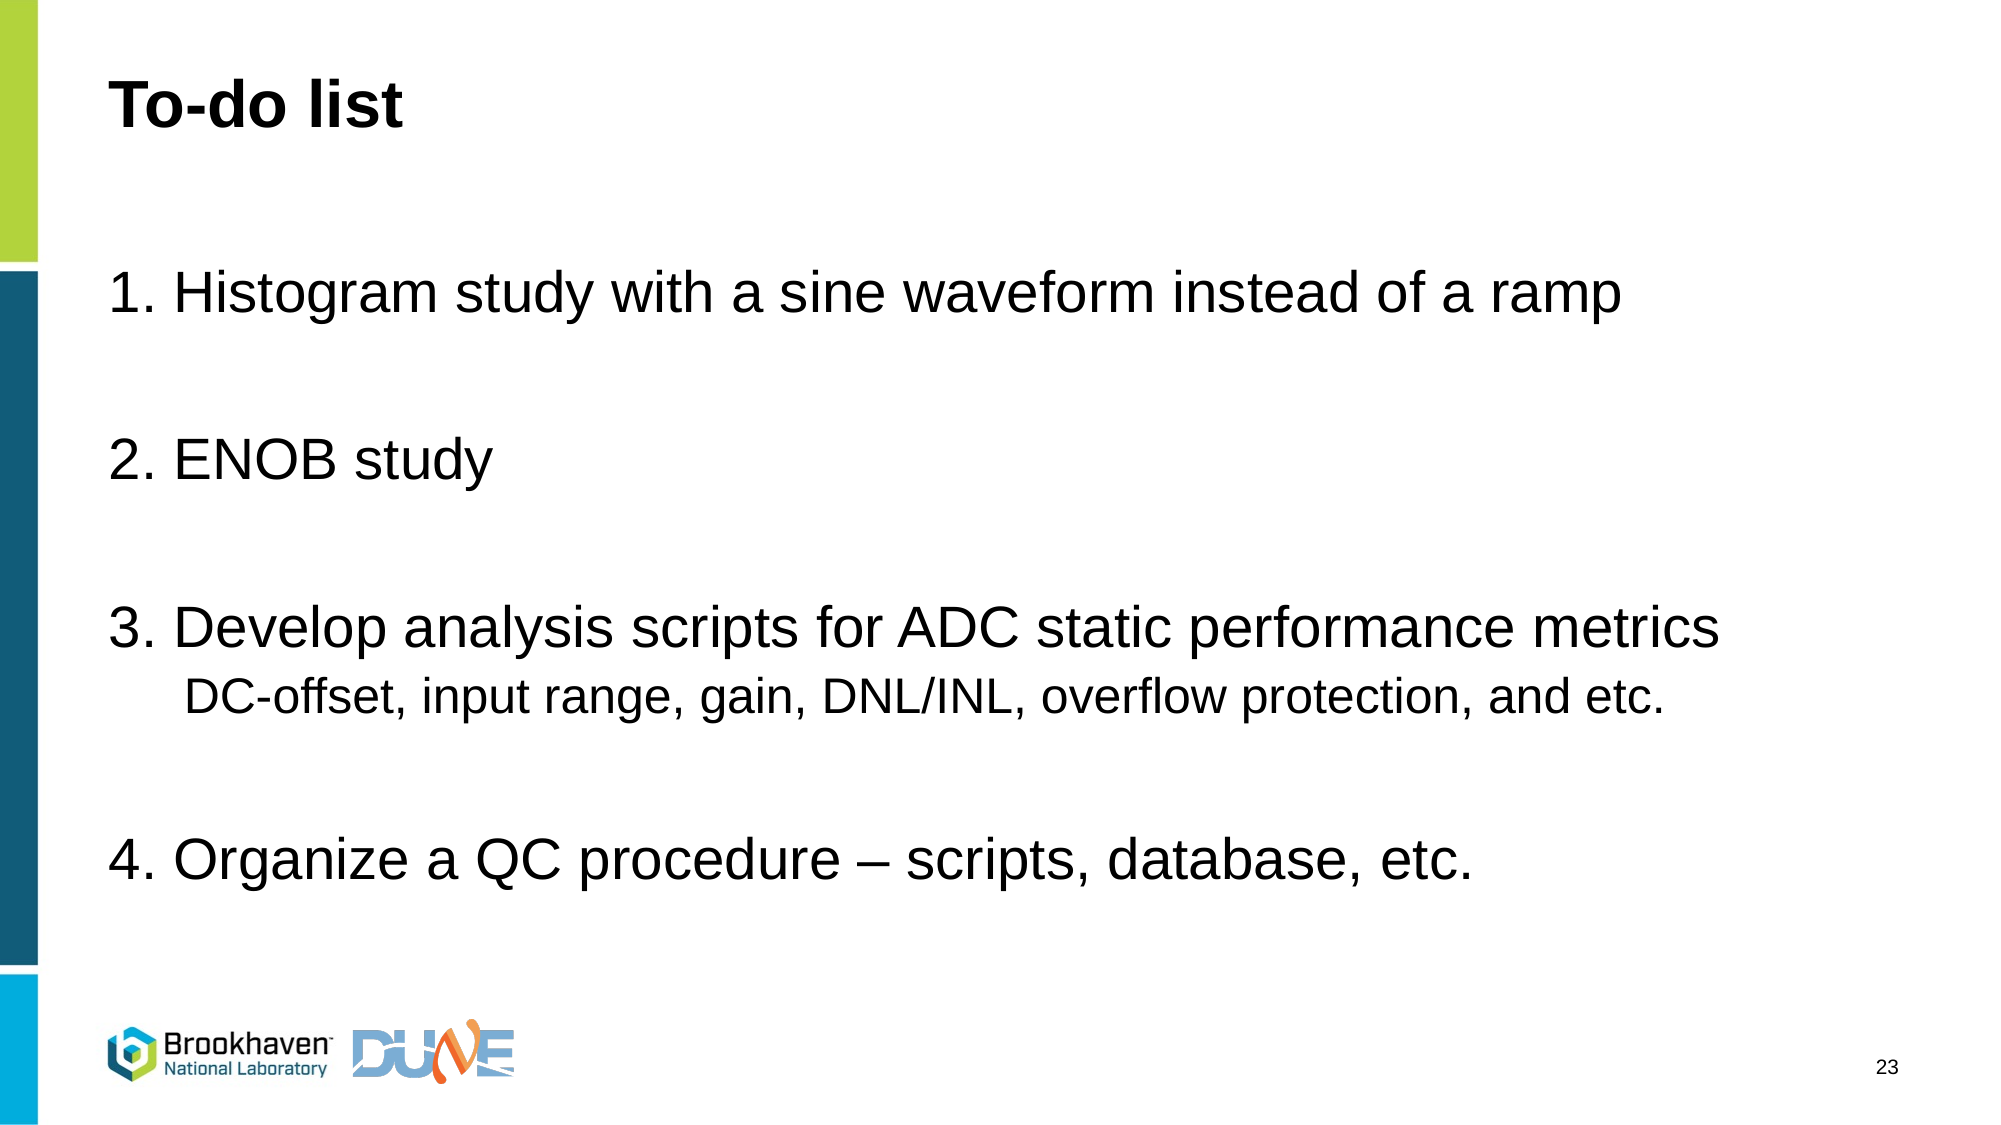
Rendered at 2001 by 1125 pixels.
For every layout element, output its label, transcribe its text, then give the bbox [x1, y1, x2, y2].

title To-do list [93, 59, 1907, 152]
slide_number 23 [1835, 1036, 1907, 1097]
list 1. Histogram study with a sine waveform instead of a ramp 2. ENOB study 3. Develop analysis scripts for ADC static performance metrics DC-offset, input range, gain, DNL/INL, overflow protection, and etc. 4. Organize a QC procedure – scripts, database, etc. [93, 173, 1907, 990]
picture [0, 0, 2001, 1125]
